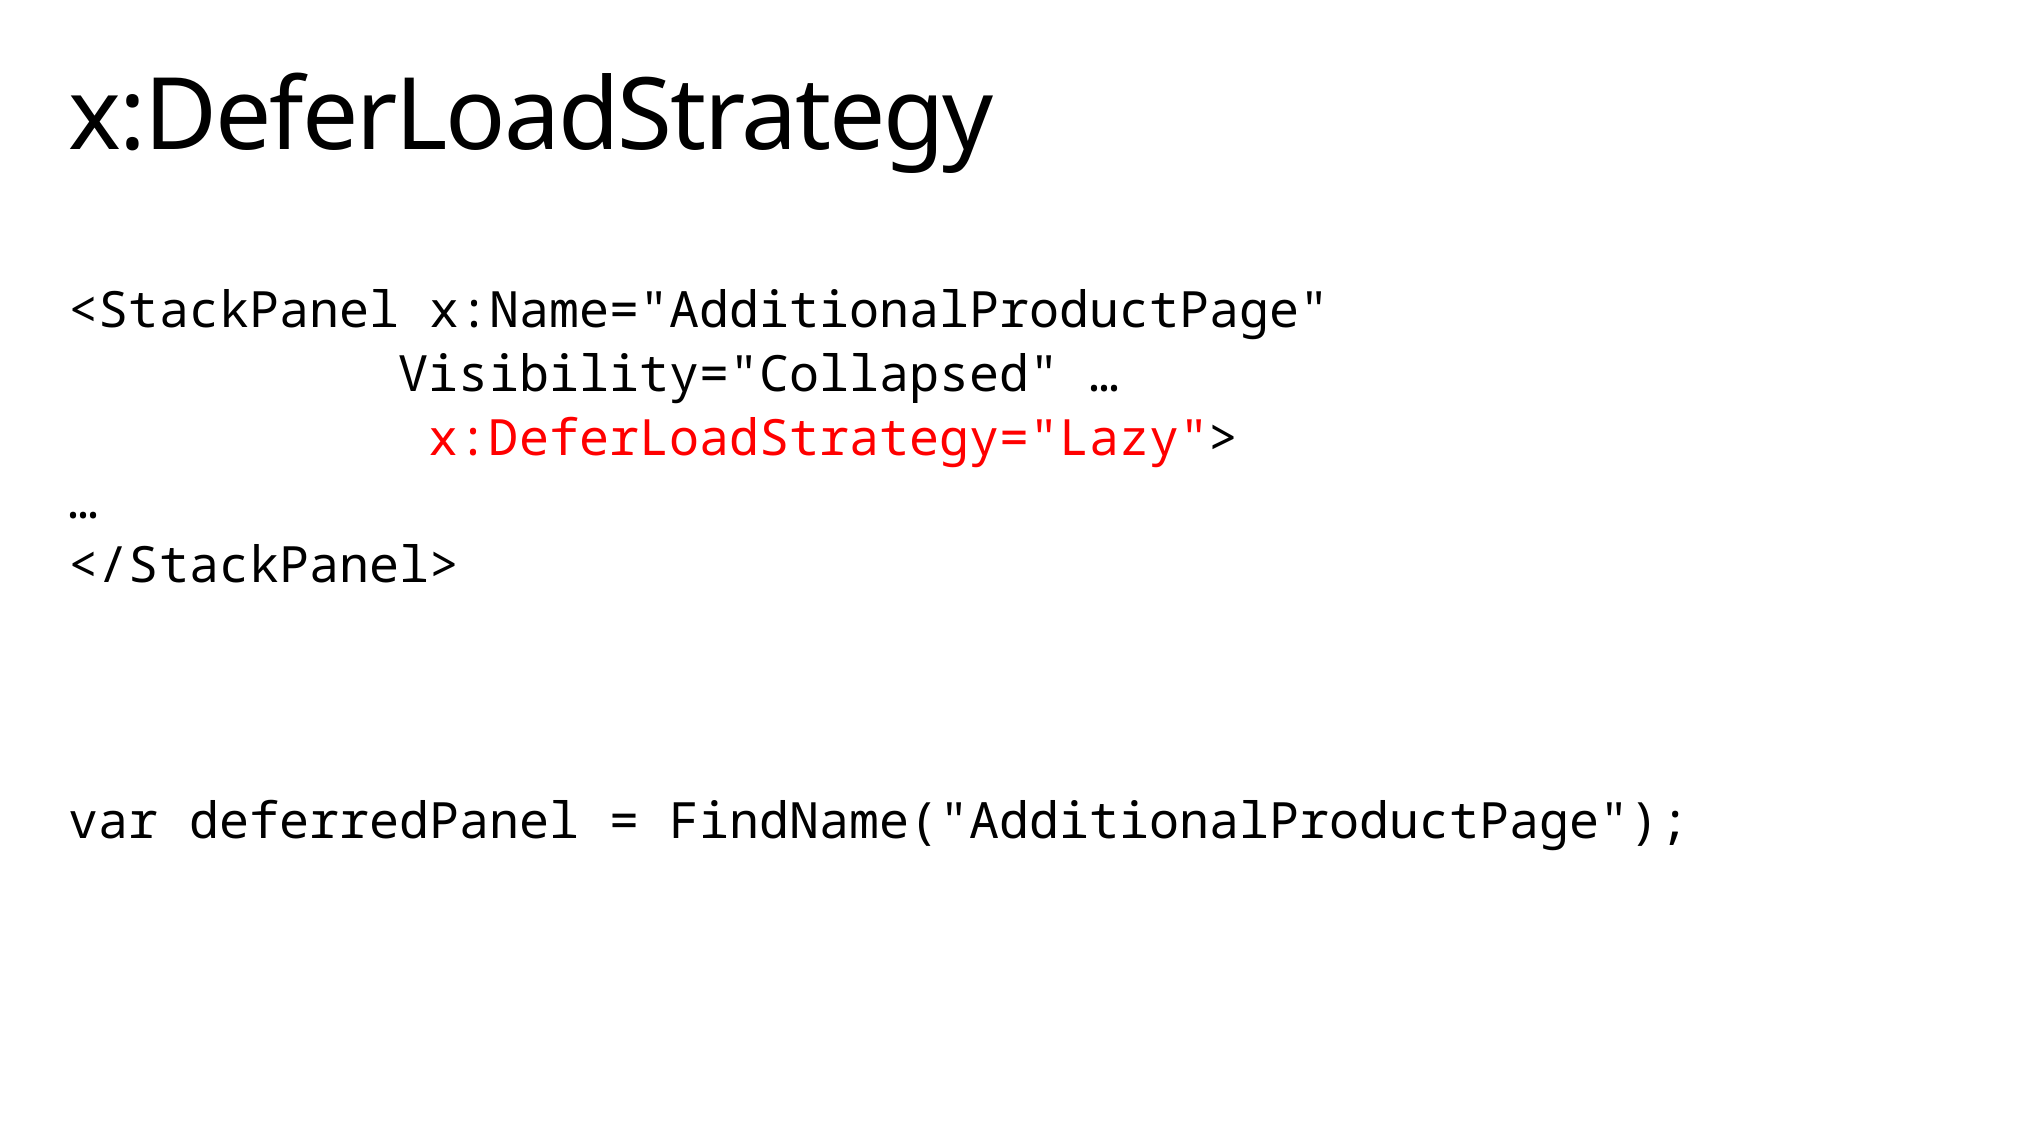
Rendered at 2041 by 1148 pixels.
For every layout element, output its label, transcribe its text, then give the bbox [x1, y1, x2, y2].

list <StackPanel x:Name="AdditionalProductPage" Visibility="Collapsed" … x:DeferLoadStrategy="Lazy"> … </StackPanel> var deferredPanel = FindName("AdditionalProductPage"); [45, 199, 1996, 951]
title x:DeferLoadStrategy [45, 48, 1996, 199]
